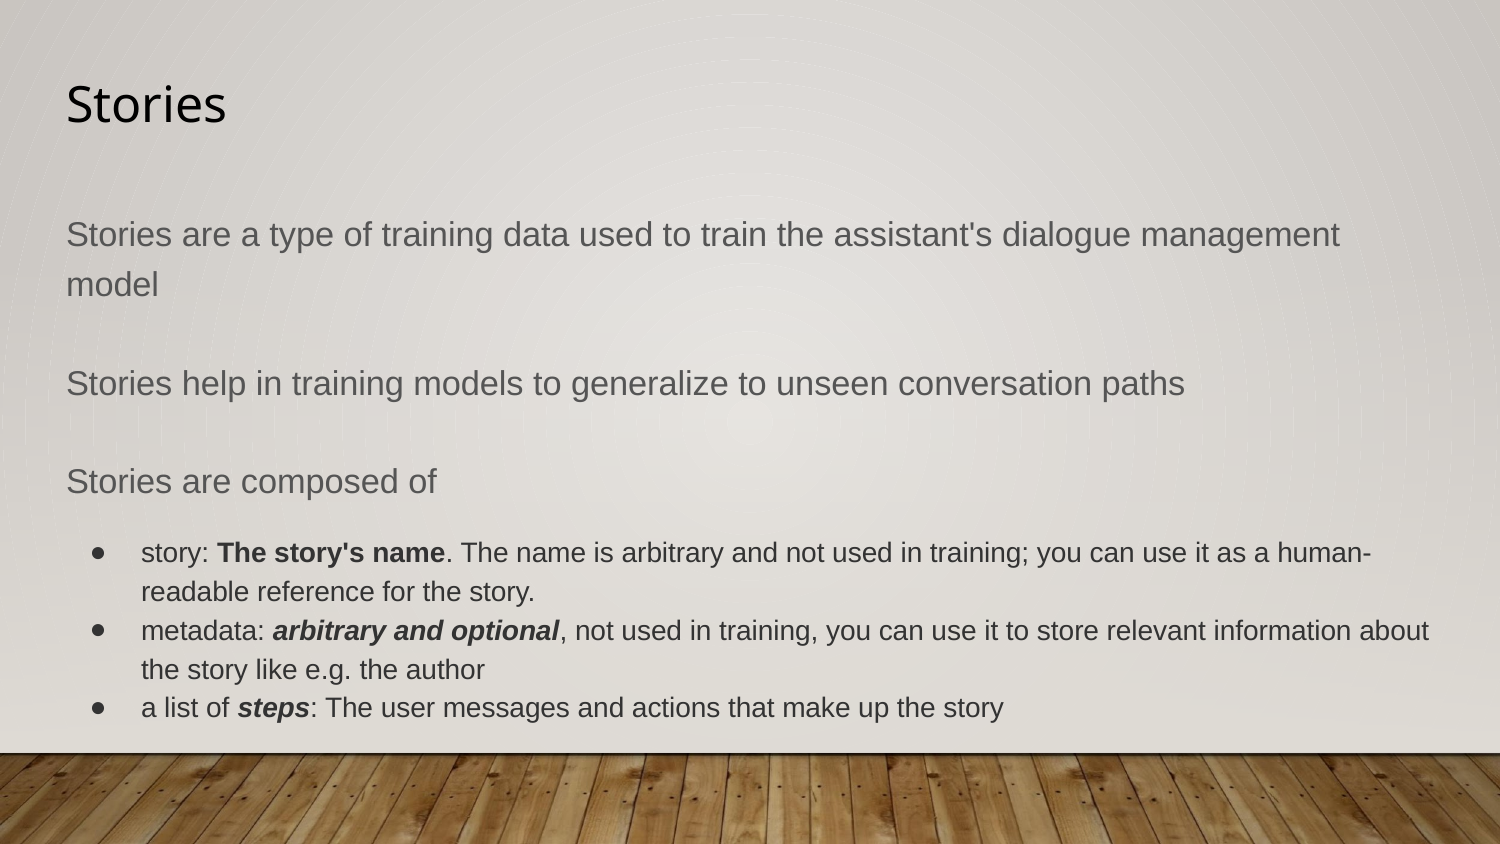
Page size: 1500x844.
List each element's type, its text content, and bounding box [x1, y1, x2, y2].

picture [0, 753, 1500, 844]
list Stories are a type of training data used to train the assistant's dialogue management model Stories help in training models to generalize to unseen conversation paths Stories are composed of story: The story's name. The name is arbitrary and not used in training; you can use it as a human-readable reference for the story. metadata: arbitrary and optional, not used in training, you can use it to store relevant information about the story like e.g. the author a list of steps: The user messages and actions that make up the story [51, 189, 1449, 750]
title Stories [51, 64, 1449, 167]
